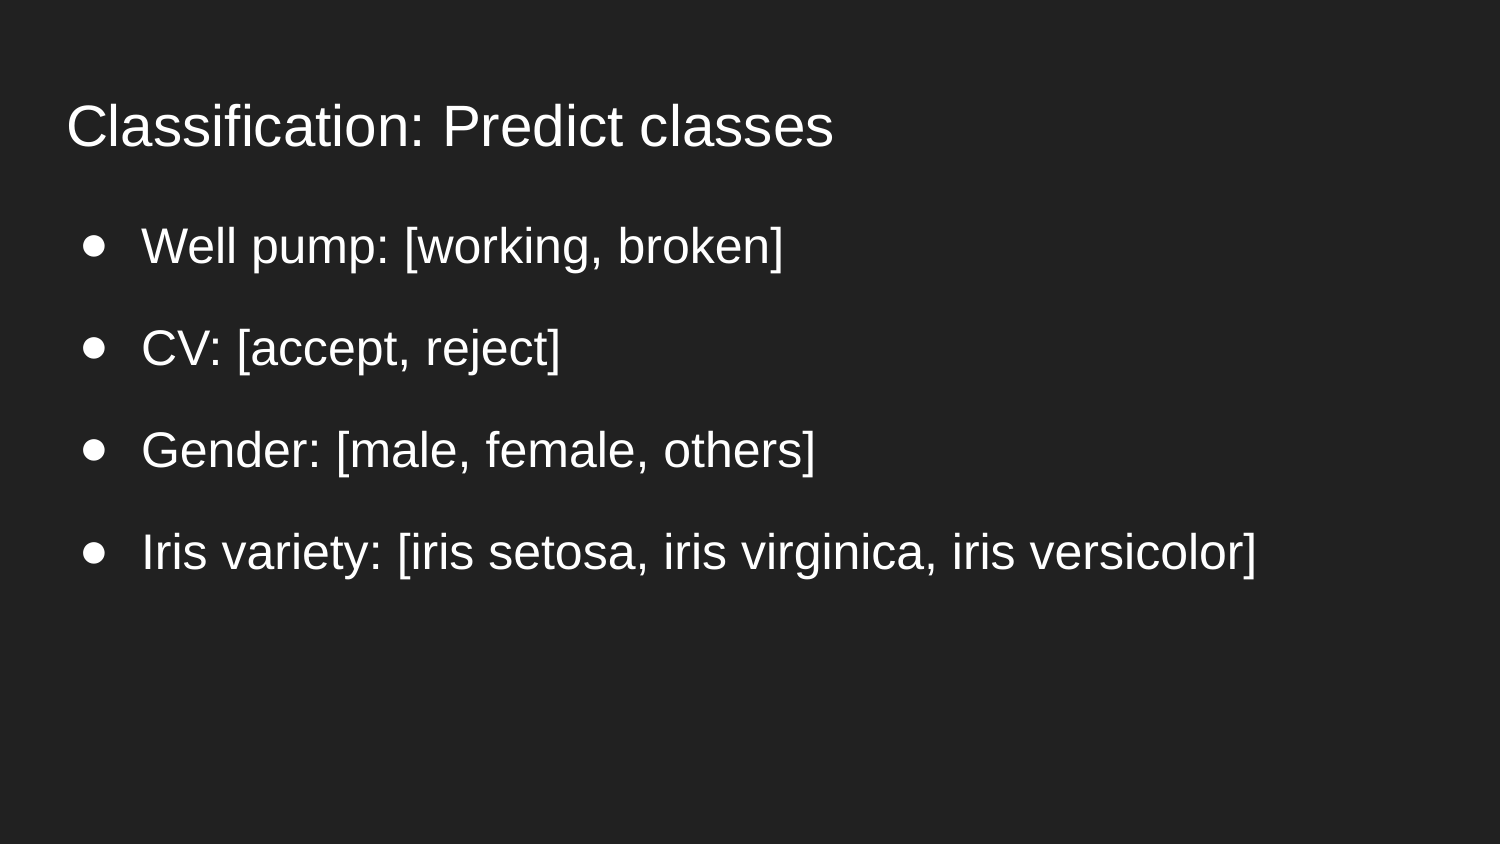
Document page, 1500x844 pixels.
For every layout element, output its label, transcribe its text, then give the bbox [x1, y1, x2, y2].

list Well pump: [working, broken] CV: [accept, reject] Gender: [male, female, others] Iris variety: [iris setosa, iris virginica, iris versicolor] [51, 189, 1449, 750]
title Classification: Predict classes [51, 72, 1449, 167]
